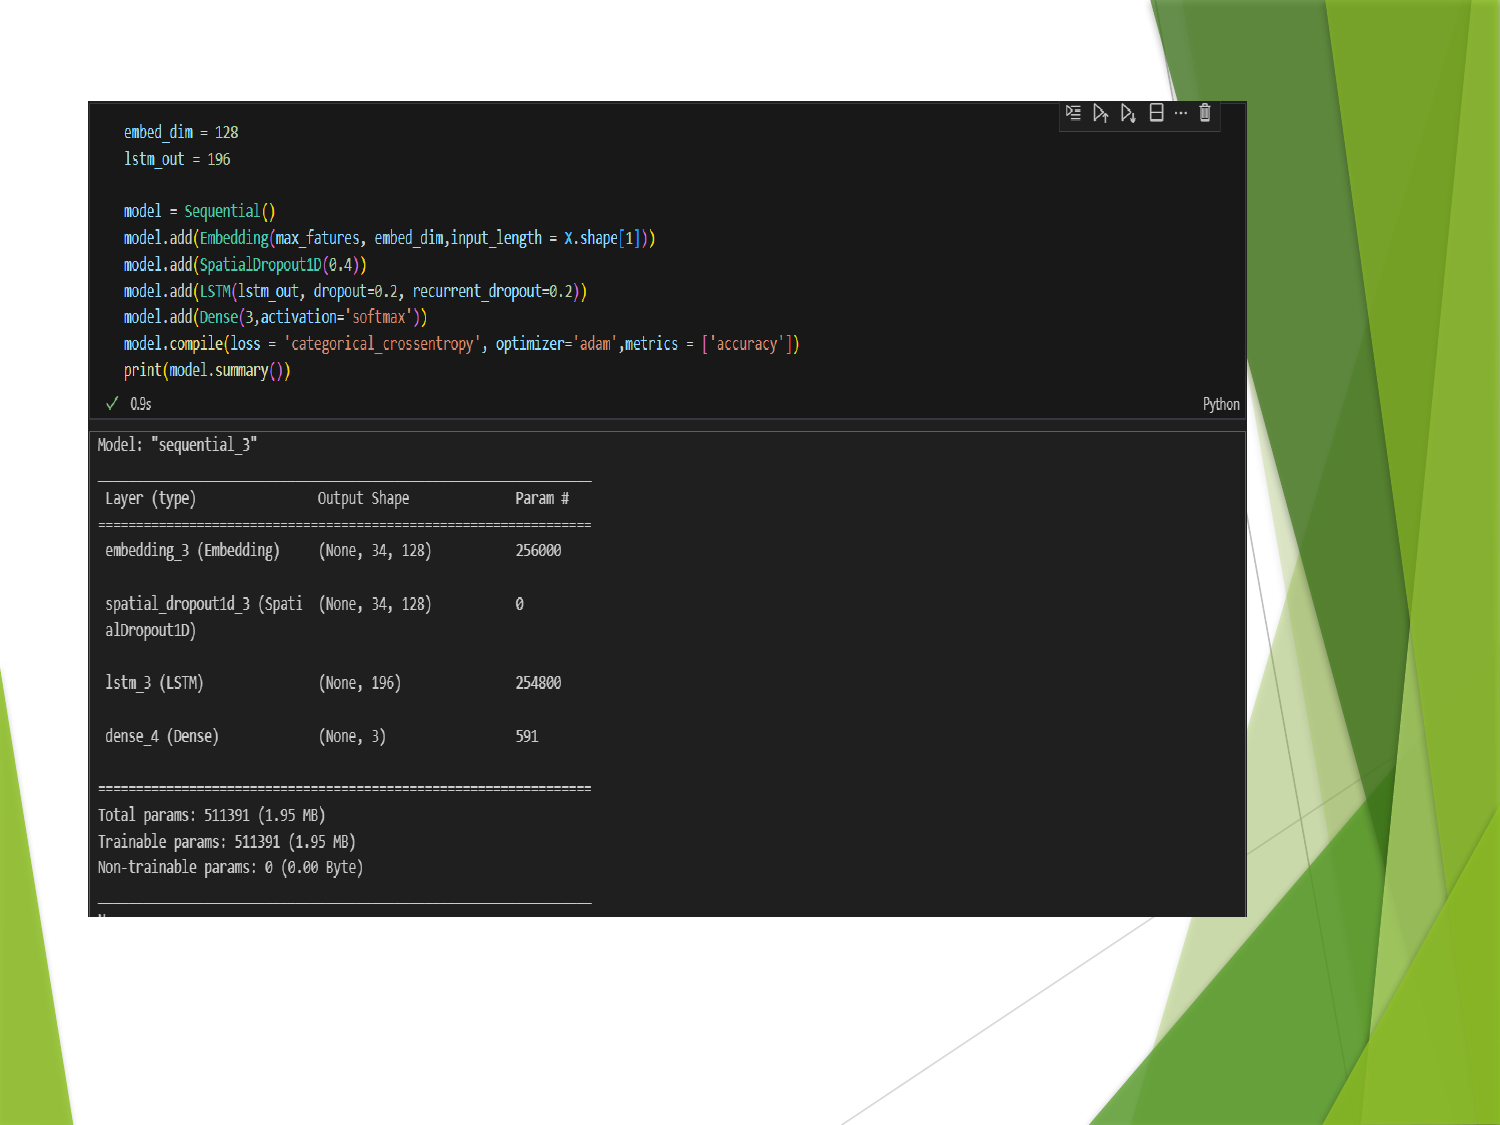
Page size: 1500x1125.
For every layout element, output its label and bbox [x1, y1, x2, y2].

picture [87, 101, 1247, 918]
